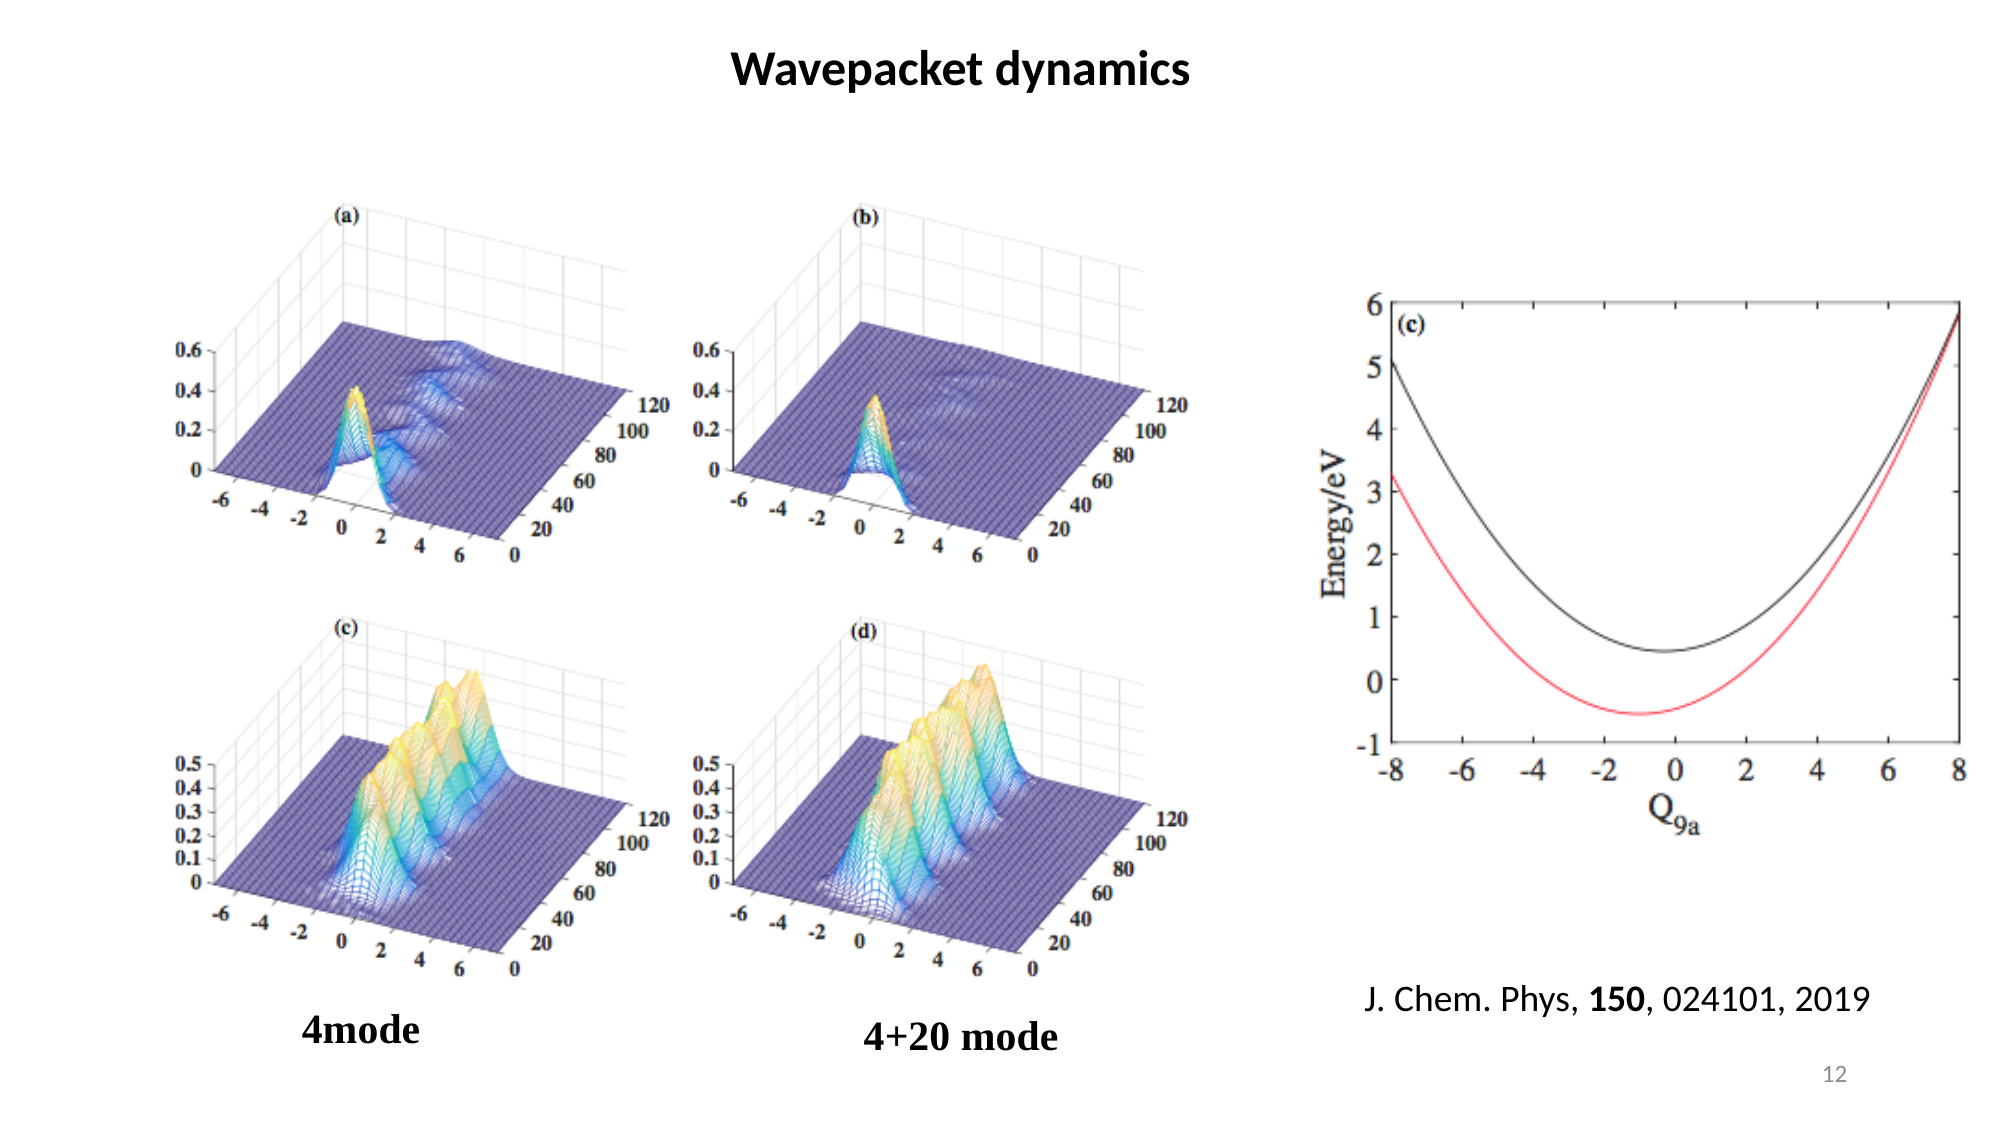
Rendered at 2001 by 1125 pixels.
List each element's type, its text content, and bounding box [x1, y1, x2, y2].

text_box Wavepacket dynamics [715, 28, 1218, 103]
picture [1297, 270, 1986, 850]
text_box J. Chem. Phys, 150, 024101, 2019 [1349, 966, 1886, 1027]
text_box 4mode [287, 995, 446, 1060]
text_box 4+20 mode [848, 1000, 1084, 1066]
slide_number 12 [1412, 1042, 1863, 1103]
picture [145, 169, 1204, 995]
